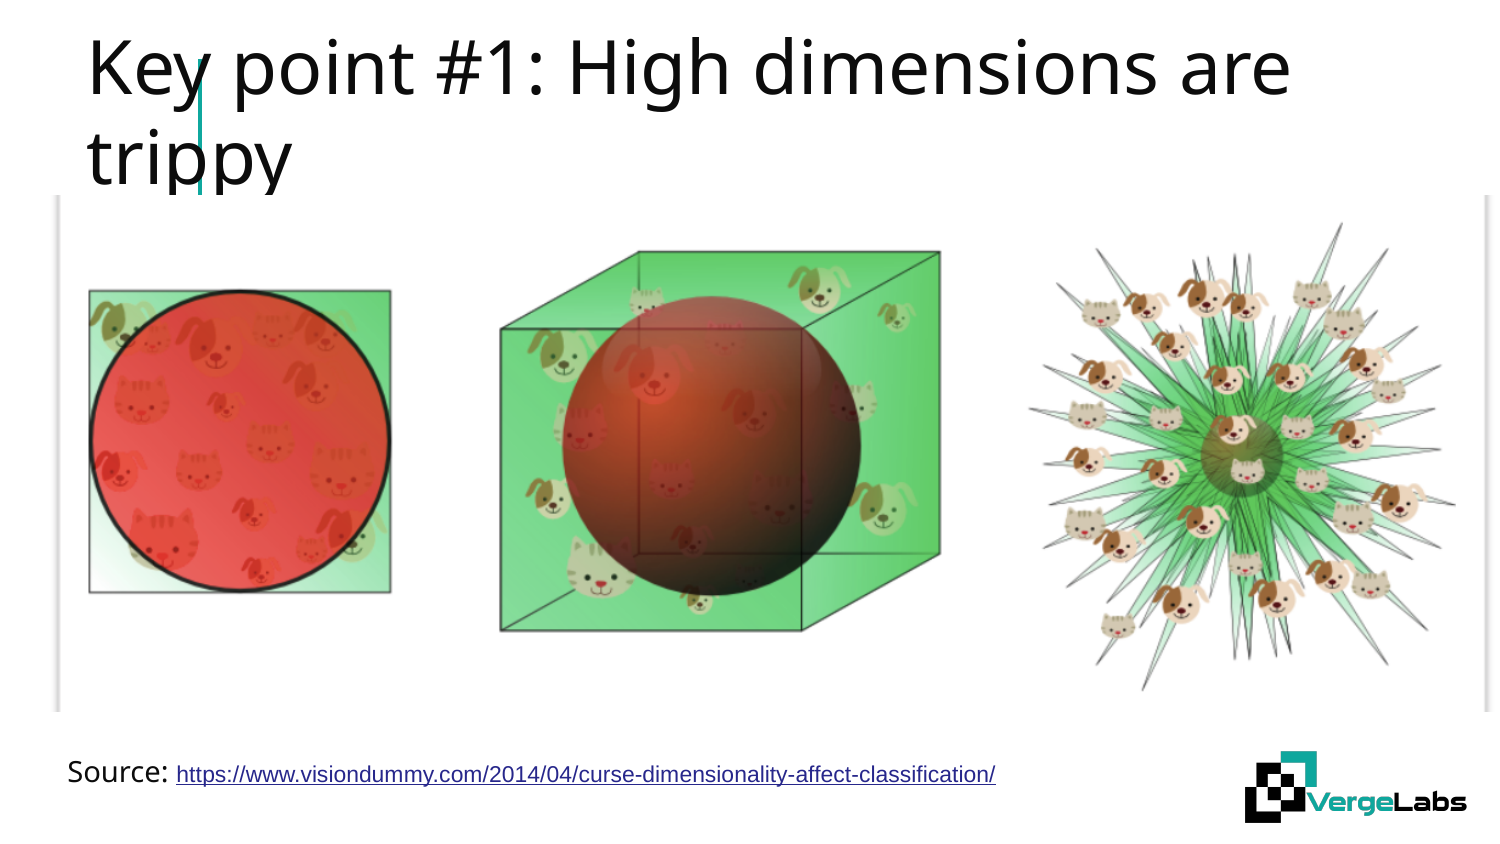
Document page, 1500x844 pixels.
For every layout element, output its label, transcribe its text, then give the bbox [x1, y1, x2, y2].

title Key point #1: High dimensions are trippy [71, 56, 1475, 163]
picture [23, 194, 1500, 712]
text_box Source: https://www.visiondummy.com/2014/04/curse-dimensionality-affect-classification/ [52, 721, 1343, 844]
picture [1343, 746, 1475, 833]
